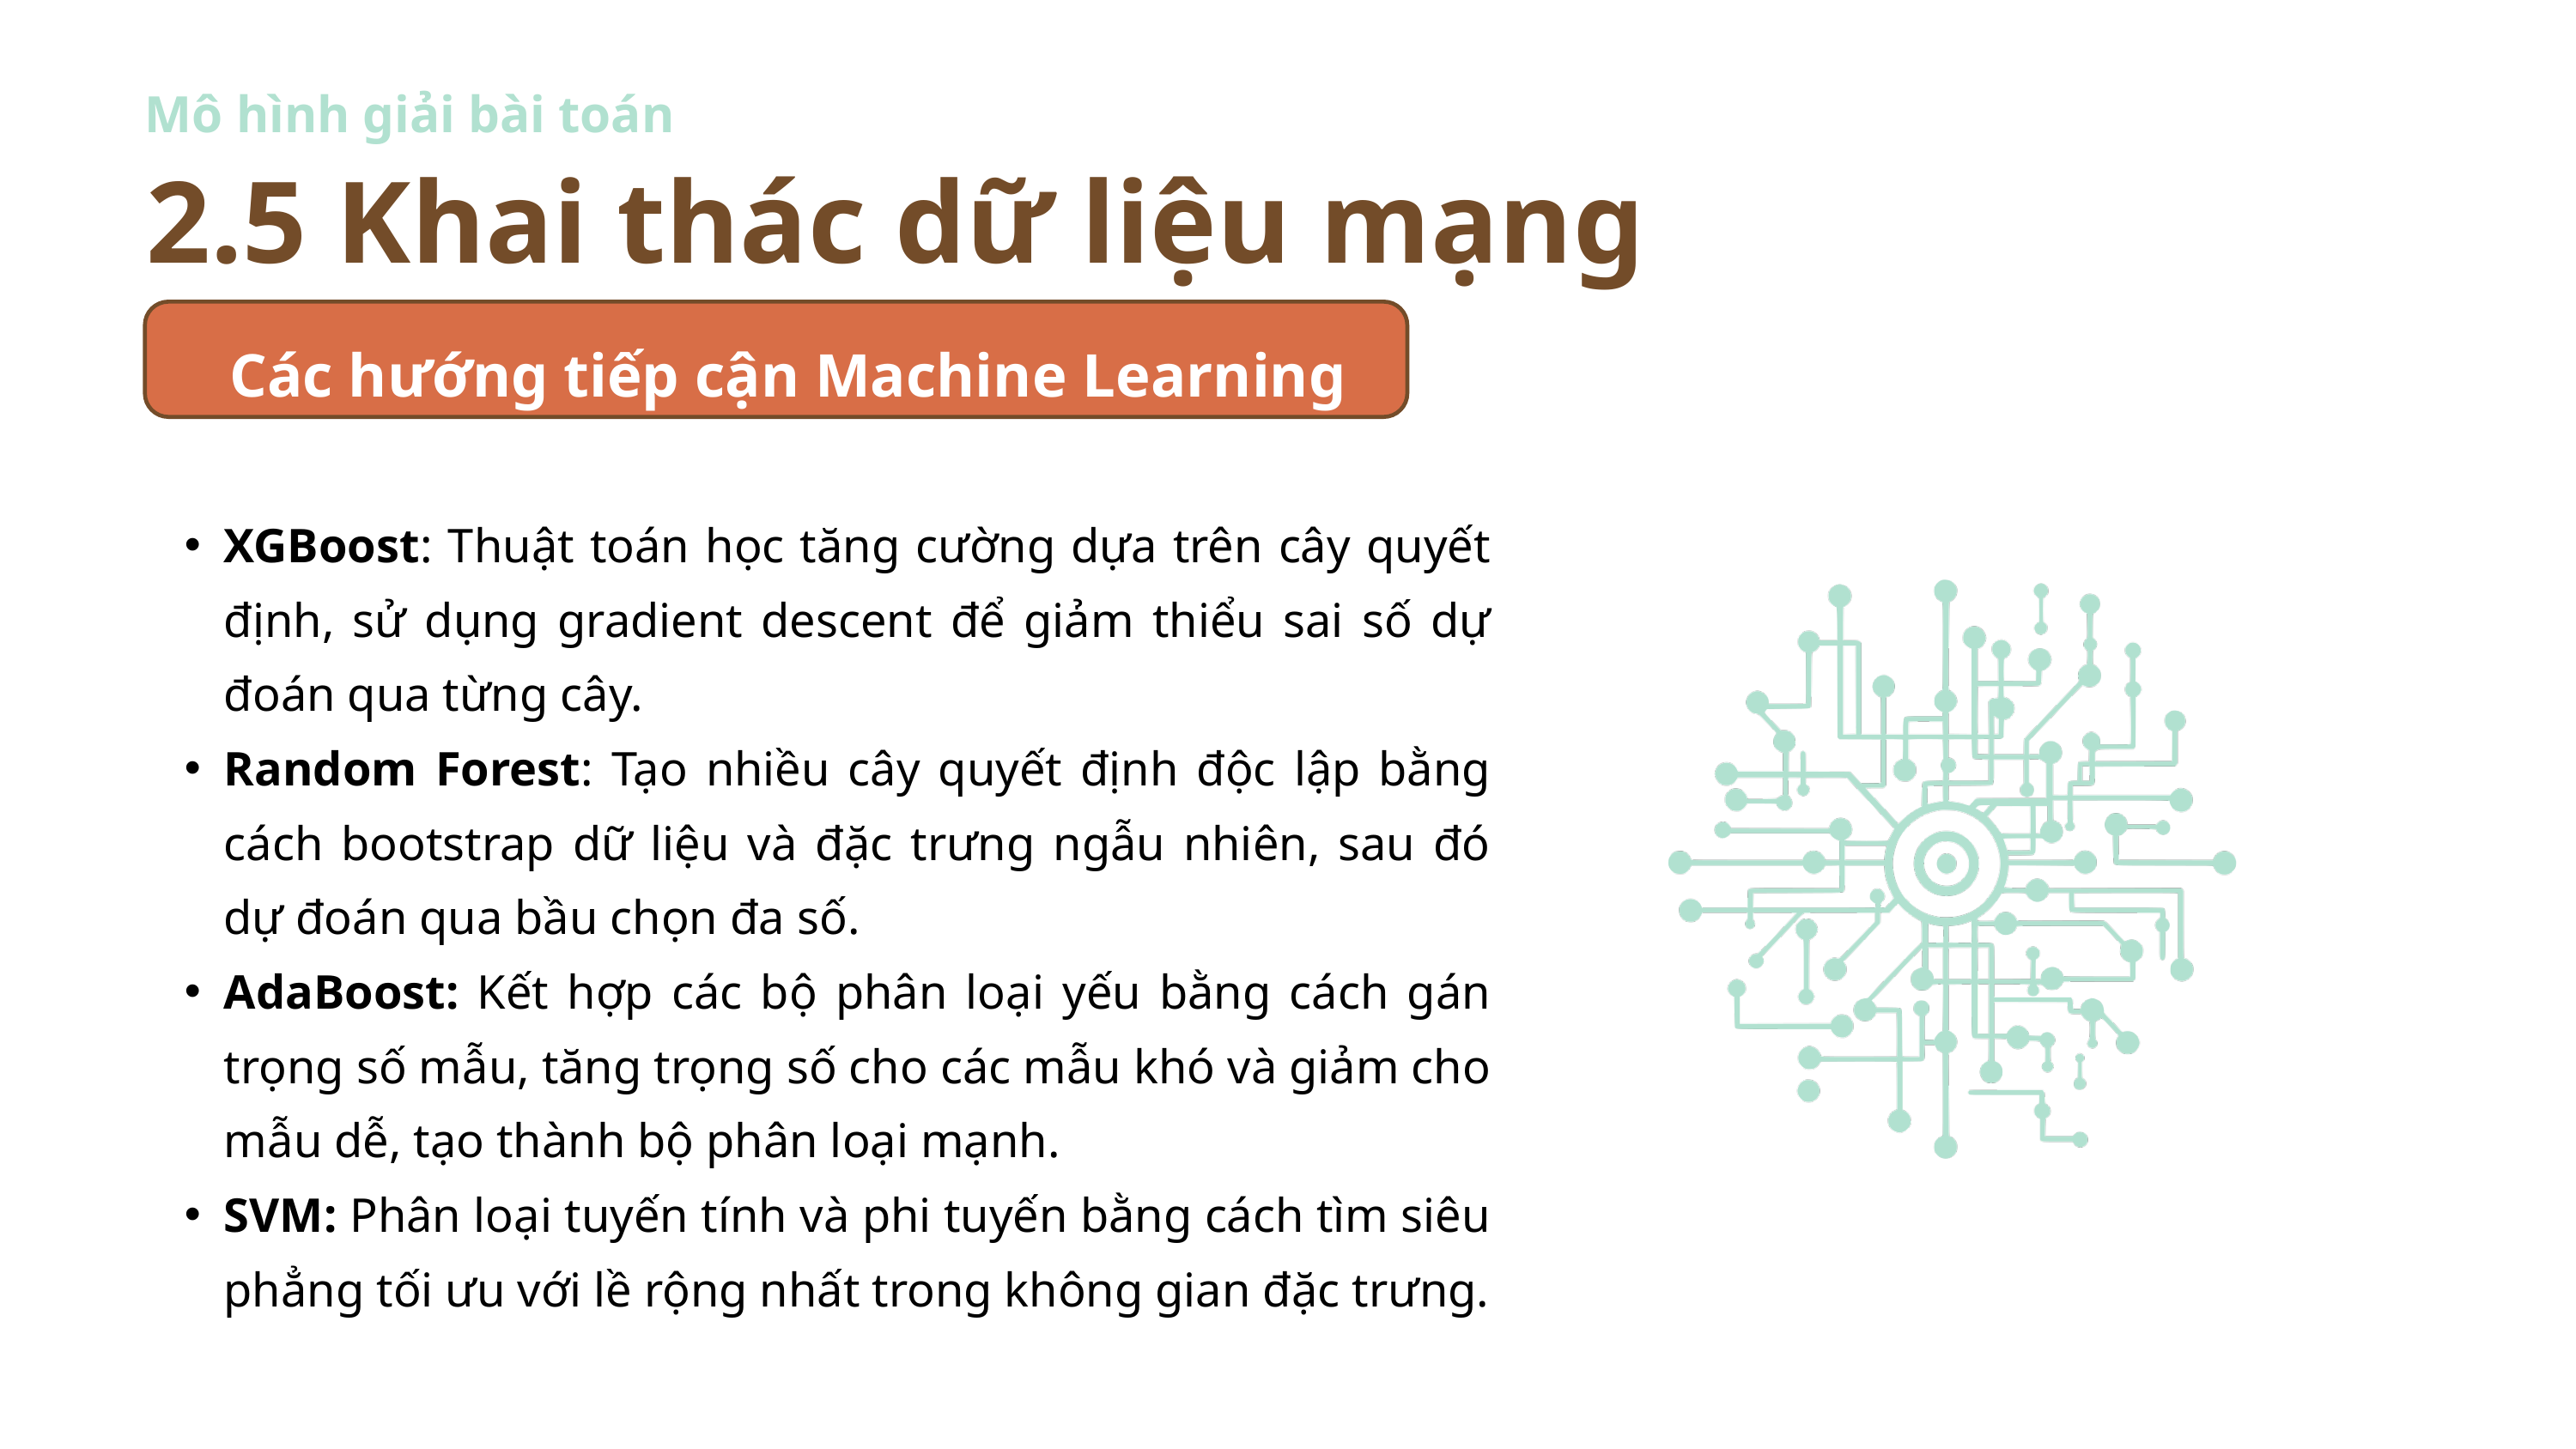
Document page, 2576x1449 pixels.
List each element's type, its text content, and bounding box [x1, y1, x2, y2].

text_box Mô hình giải bài toán [144, 72, 2264, 143]
text_box [1668, 579, 2237, 1160]
text_box 2.5 Khai thác dữ liệu mạng [146, 127, 2266, 286]
text_box XGBoost: Thuật toán học tăng cường dựa trên cây quyết định, sử dụng gradient descent để giảm thiểu sai số dự đoán qua từng cây. Random Forest: Tạo nhiều cây quyết định độc lập bằng cách bootstrap dữ liệu và đặc trưng ngẫu nhiên, sau đó dự đoán qua bầu chọn đa số. AdaBoost: Kết hợp các bộ phân loại yếu bằng cách gán trọng số mẫu, tăng trọng số cho các mẫu khó và giảm cho mẫu dễ, tạo thành bộ phân loại mạnh. SVM: Phân loại tuyến tính và phi tuyến bằng cách tìm siêu phẳng tối ưu với lề rộng nhất trong không gian đặc trưng. [144, 497, 1492, 1317]
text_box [144, 301, 1408, 417]
text_box Các hướng tiếp cận Machine Learning [115, 290, 1462, 409]
